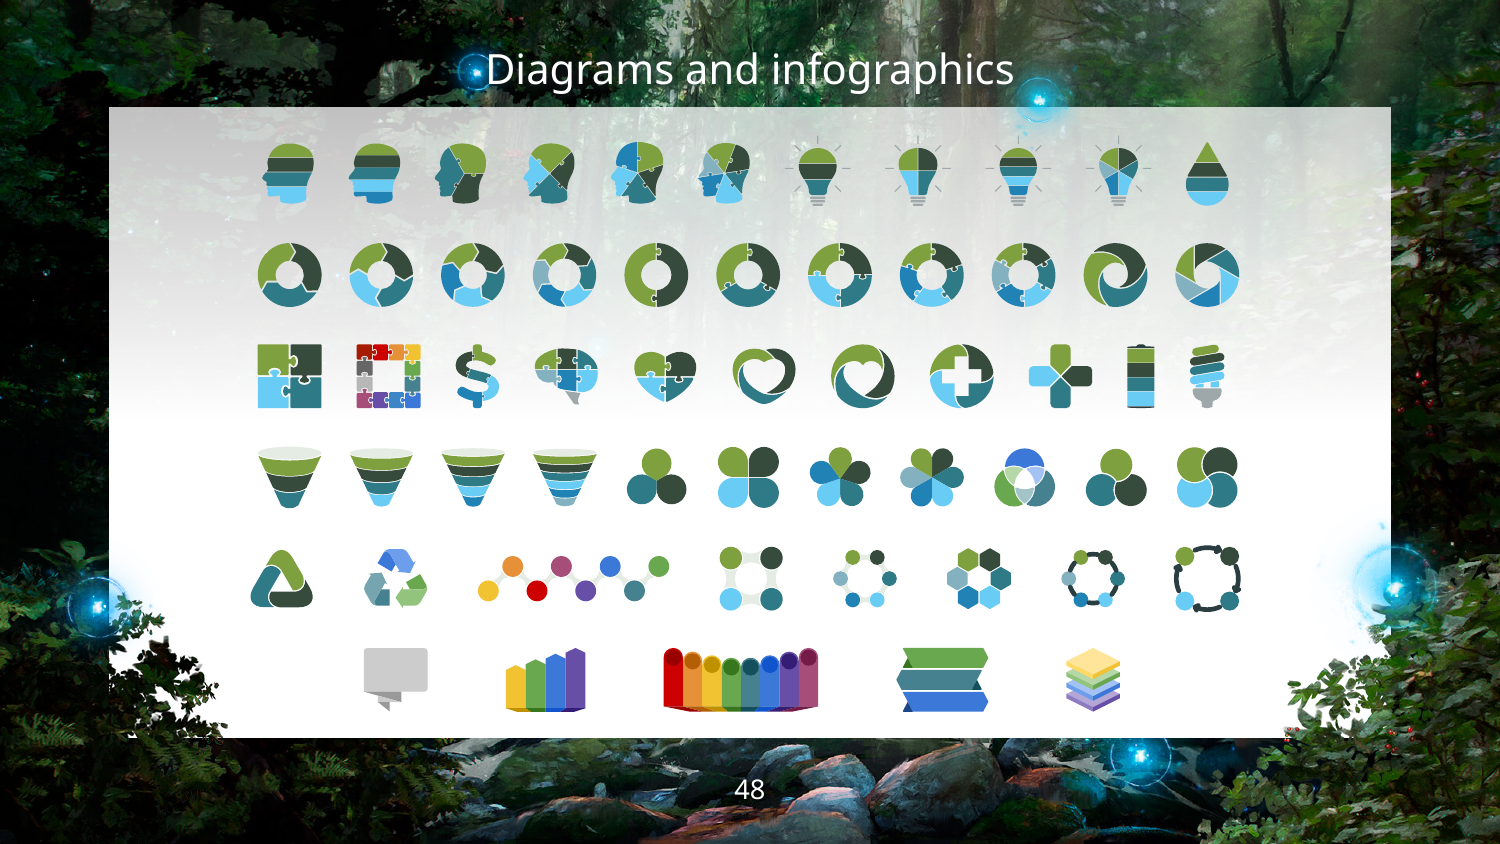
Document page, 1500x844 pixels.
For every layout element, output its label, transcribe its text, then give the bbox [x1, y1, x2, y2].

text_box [349, 448, 414, 507]
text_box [532, 448, 597, 507]
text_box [455, 344, 500, 409]
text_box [899, 446, 965, 509]
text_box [534, 347, 599, 405]
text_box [1175, 546, 1240, 611]
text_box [830, 344, 895, 409]
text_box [624, 448, 689, 507]
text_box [991, 448, 1056, 507]
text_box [349, 242, 414, 308]
picture [1134, 750, 1146, 762]
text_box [929, 344, 994, 409]
picture [0, 0, 1500, 844]
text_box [1175, 242, 1240, 308]
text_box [1127, 344, 1155, 409]
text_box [1085, 135, 1152, 206]
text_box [532, 242, 597, 308]
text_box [719, 546, 783, 611]
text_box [477, 555, 670, 602]
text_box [731, 348, 797, 405]
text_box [697, 141, 751, 206]
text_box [716, 445, 781, 510]
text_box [363, 548, 428, 609]
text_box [807, 242, 873, 308]
slide_number 48 [705, 737, 795, 844]
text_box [832, 549, 898, 608]
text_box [946, 548, 1012, 610]
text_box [257, 446, 322, 509]
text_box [663, 647, 819, 712]
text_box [716, 242, 781, 308]
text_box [257, 242, 322, 308]
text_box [896, 647, 989, 712]
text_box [1066, 647, 1121, 712]
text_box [440, 448, 506, 507]
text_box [1175, 447, 1240, 508]
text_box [1189, 344, 1226, 409]
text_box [610, 141, 664, 207]
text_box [632, 350, 698, 403]
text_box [1028, 344, 1093, 409]
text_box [1083, 448, 1148, 507]
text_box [624, 242, 689, 308]
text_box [884, 135, 952, 206]
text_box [899, 242, 964, 308]
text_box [991, 242, 1056, 308]
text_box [1083, 242, 1148, 308]
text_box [348, 141, 401, 207]
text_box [257, 344, 322, 409]
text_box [505, 647, 586, 712]
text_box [440, 242, 506, 308]
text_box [523, 141, 577, 206]
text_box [249, 549, 314, 608]
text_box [261, 141, 315, 206]
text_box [808, 446, 873, 508]
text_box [1185, 141, 1229, 206]
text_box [434, 141, 490, 206]
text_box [356, 344, 421, 409]
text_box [784, 135, 852, 206]
title Diagrams and infographics [140, 28, 1360, 94]
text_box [1061, 549, 1126, 608]
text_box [985, 135, 1052, 206]
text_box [363, 647, 428, 712]
